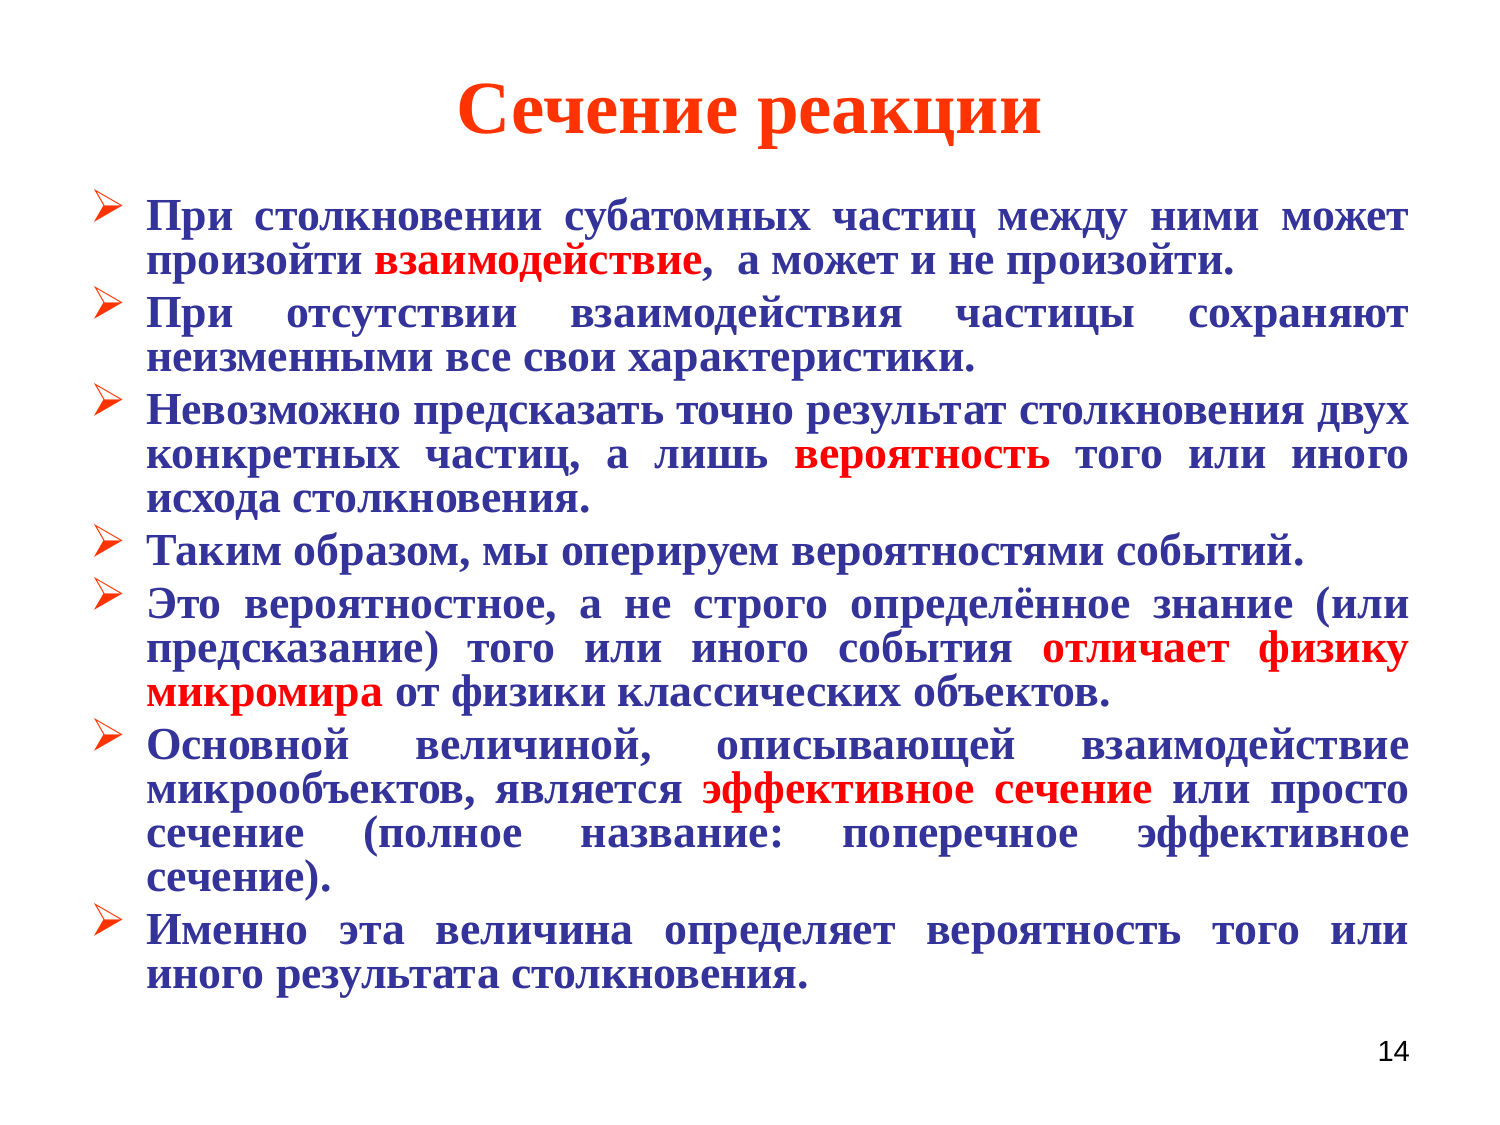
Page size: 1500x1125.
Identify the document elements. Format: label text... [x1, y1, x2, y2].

list При столкновении субатомных частиц между ними может произойти взаимодействие, а может и не произойти. При отсутствии взаимодействия частицы сохраняют неизменными все свои характеристики. Невозможно предсказать точно результат столкновения двух конкретных частиц, а лишь вероятность того или иного исхода столкновения. Таким образом, мы оперируем вероятностями событий. Это вероятностное, а не строго определённое знание (или предсказание) того или иного события отличает физику микромира от физики классических объектов. Основной величиной, описывающей взаимодействие микрообъектов, является эффективное сечение или просто сечение (полное название: поперечное эффективное сечение). Именно эта величина определяет вероятность того или иного результата столкновения. [75, 187, 1425, 1030]
title Сечение реакции [75, 45, 1425, 163]
slide_number 14 [1074, 1024, 1426, 1103]
